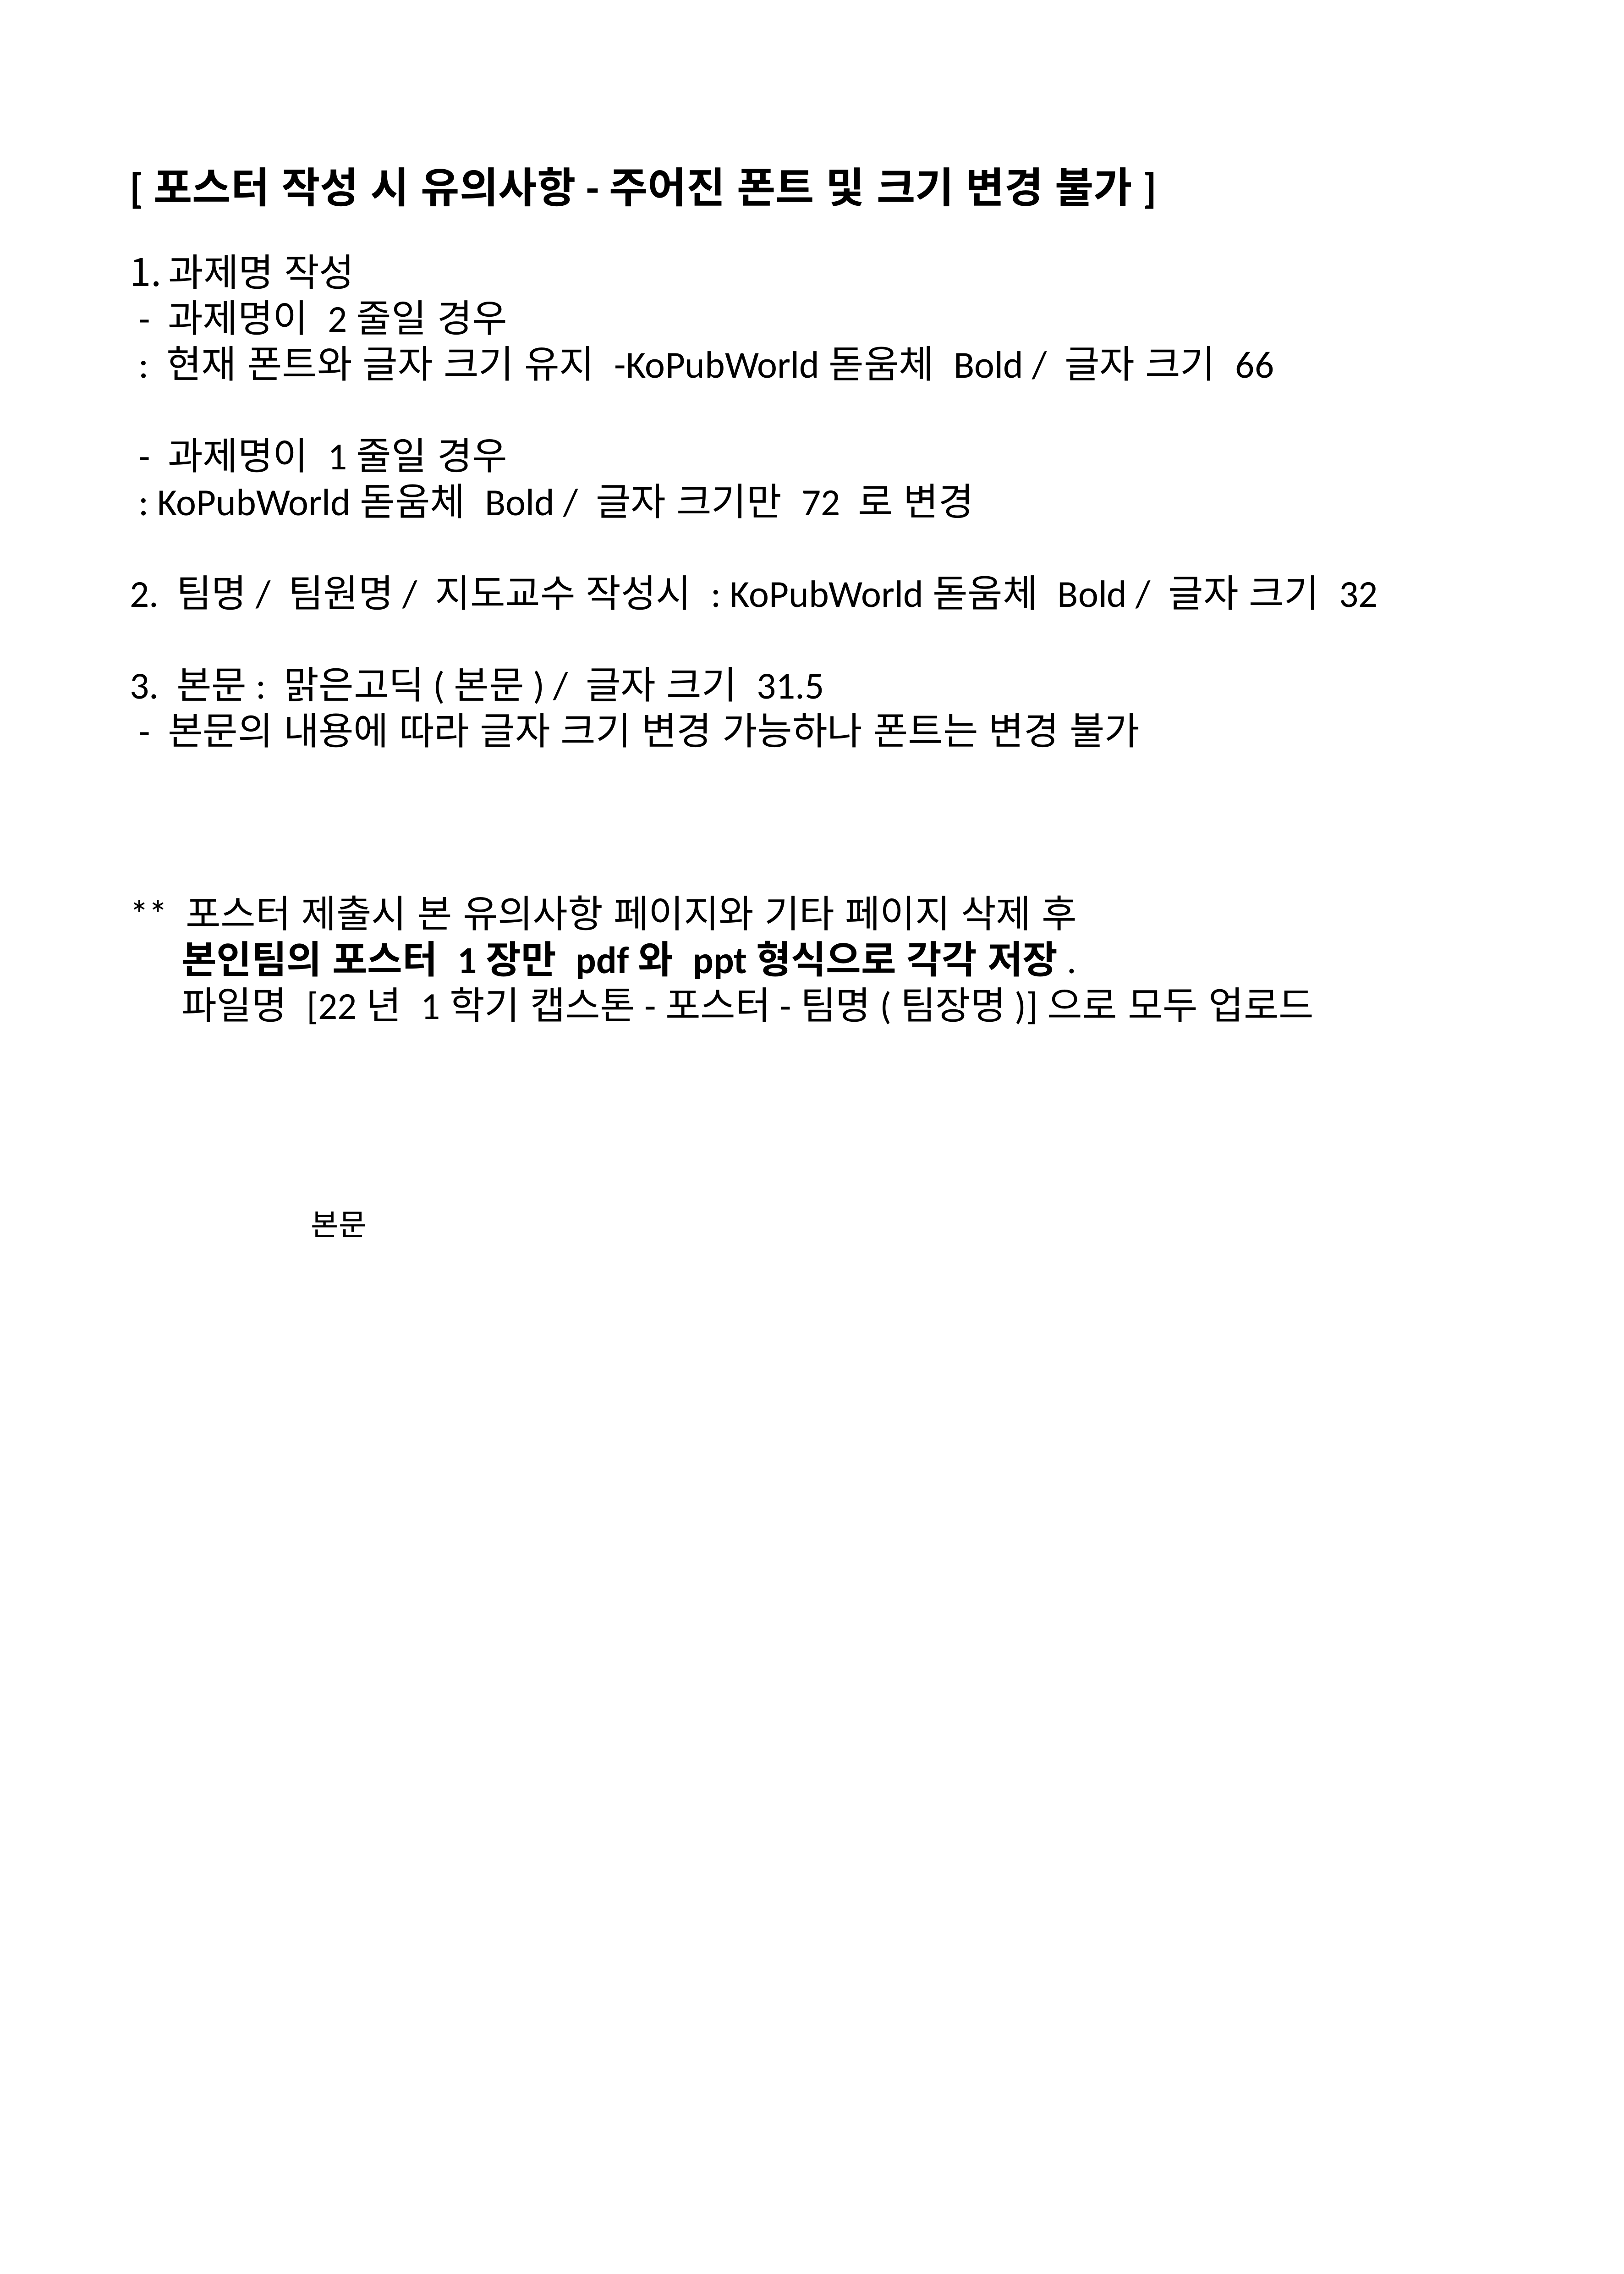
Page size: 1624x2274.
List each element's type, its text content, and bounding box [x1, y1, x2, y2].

text_box 본문 [304, 1202, 373, 1245]
text_box [포스터 작성 시 유의사항-주어진 폰트 및 크기 변경 불가] 과제명 작성 - 과제명이 2줄일 경우 : 현재 폰트와 글자 크기 유지 -KoPubWorld돋움체 Bold / 글자 크기 66 - 과제명이 1줄일 경우 : KoPubWorld돋움체 Bold / 글자 크기만 72 로 변경 2. 팀명/ 팀원명/ 지도교수 작성시 : KoPubWorld돋움체 Bold / 글자 크기 32 3. 본문: 맑은고딕(본문) / 글자 크기 31.5 - 본문의 내용에 따라 글자 크기 변경 가능하나 폰트는 변경 불가 ** 포스터 제출시 본 유의사항 페이지와 기타 페이지 삭제 후 본인팀의 포스터 1장만 pdf와 ppt형식으로 각각 저장. 파일명 [22년 1학기 캡스톤-포스터-팀명(팀장명)]으로 모두 업로드 [123, 157, 1569, 1076]
